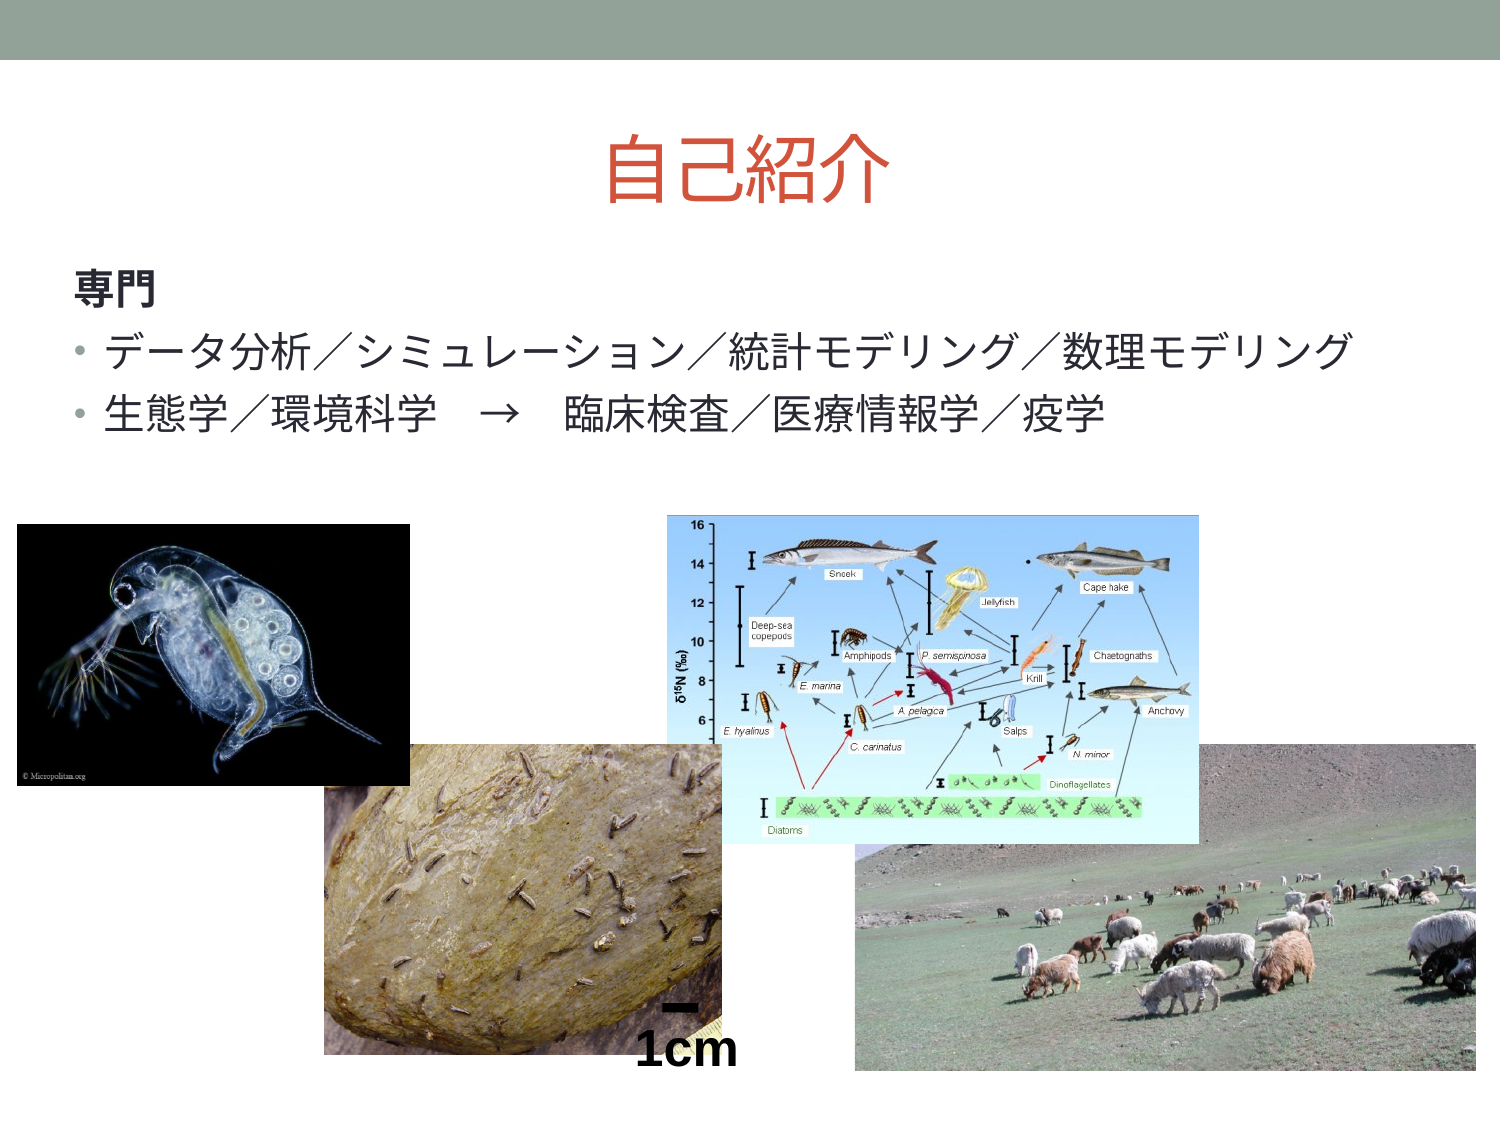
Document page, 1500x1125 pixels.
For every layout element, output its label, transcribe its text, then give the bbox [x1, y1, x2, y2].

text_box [324, 744, 733, 1061]
list 専門 データ分析／シミュレーション／統計モデリング／数理モデリング 生態学／環境科学 → 臨床検査／医療情報学／疫学 [58, 255, 1453, 504]
title 自己紹介 [70, 113, 1421, 223]
picture [17, 524, 411, 786]
picture [667, 514, 1477, 1071]
